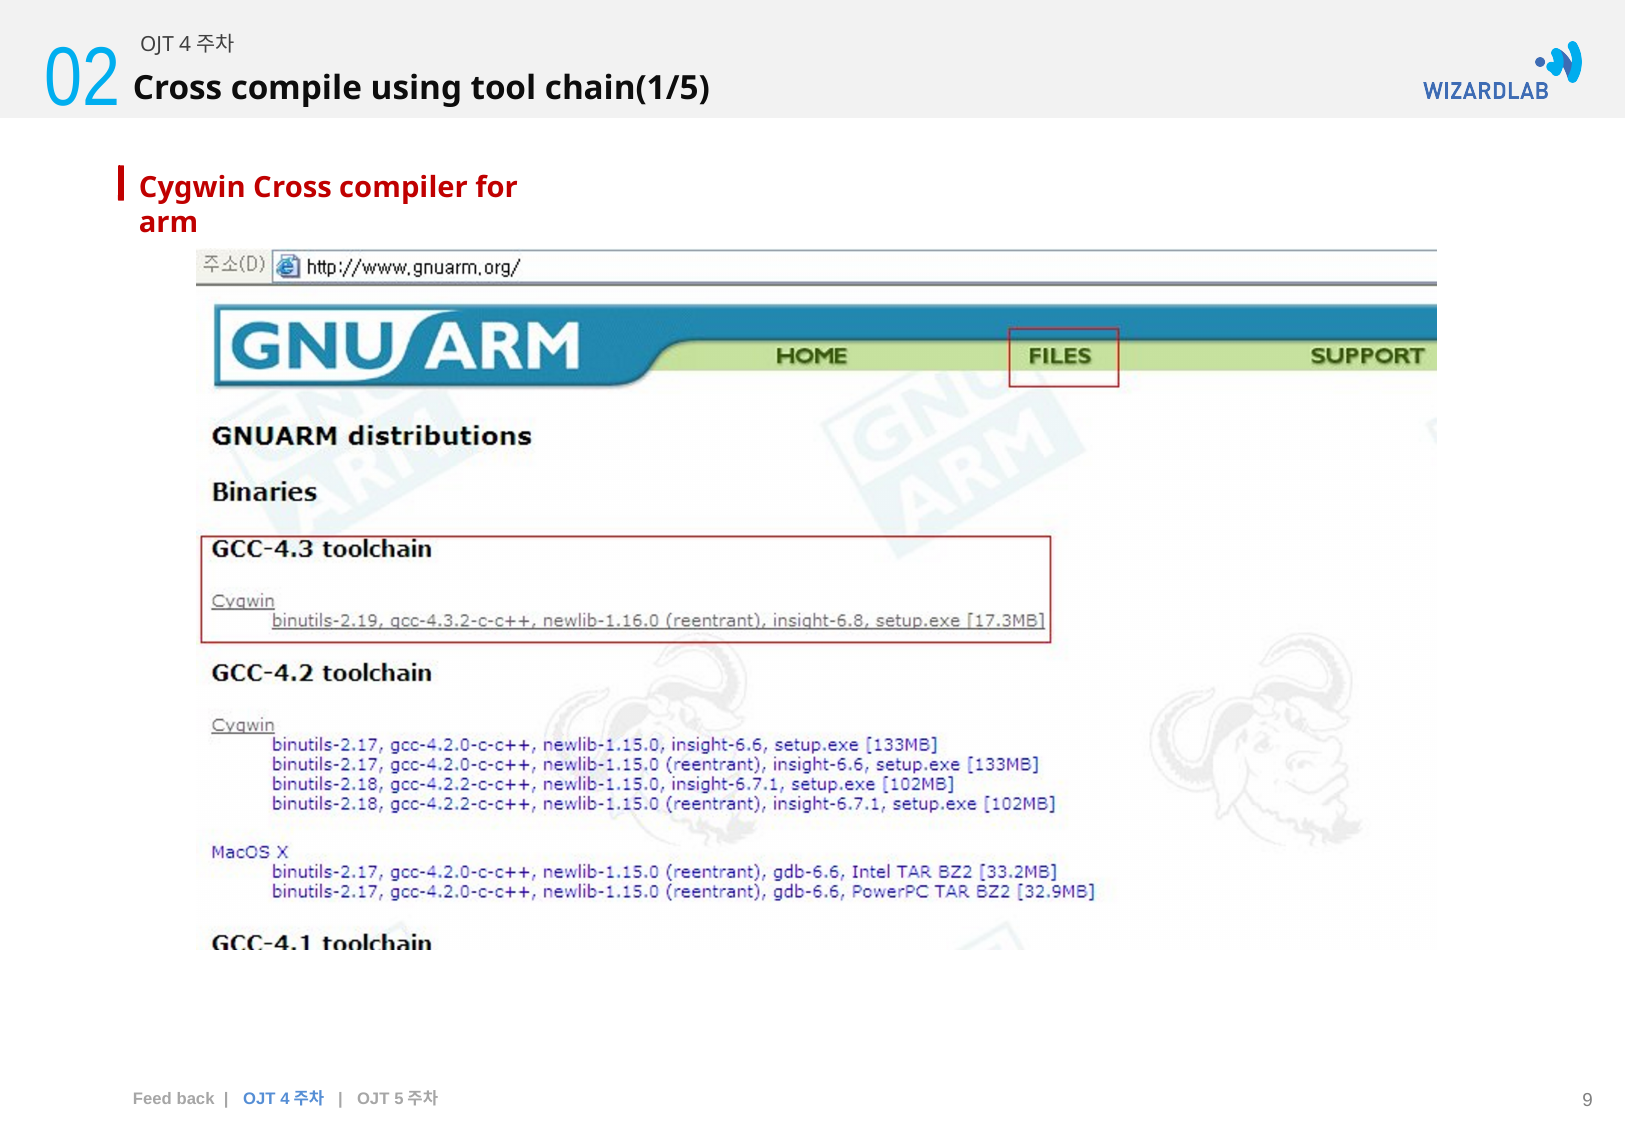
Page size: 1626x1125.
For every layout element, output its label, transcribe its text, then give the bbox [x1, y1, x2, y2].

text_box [29, 11, 1005, 134]
picture [1423, 41, 1571, 99]
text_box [117, 165, 597, 210]
picture [1577, 72, 1582, 83]
picture [196, 248, 1437, 950]
picture [1576, 41, 1582, 52]
text_box Feed back | OJT 4주차 | OJT 5주차 [118, 1080, 1625, 1116]
